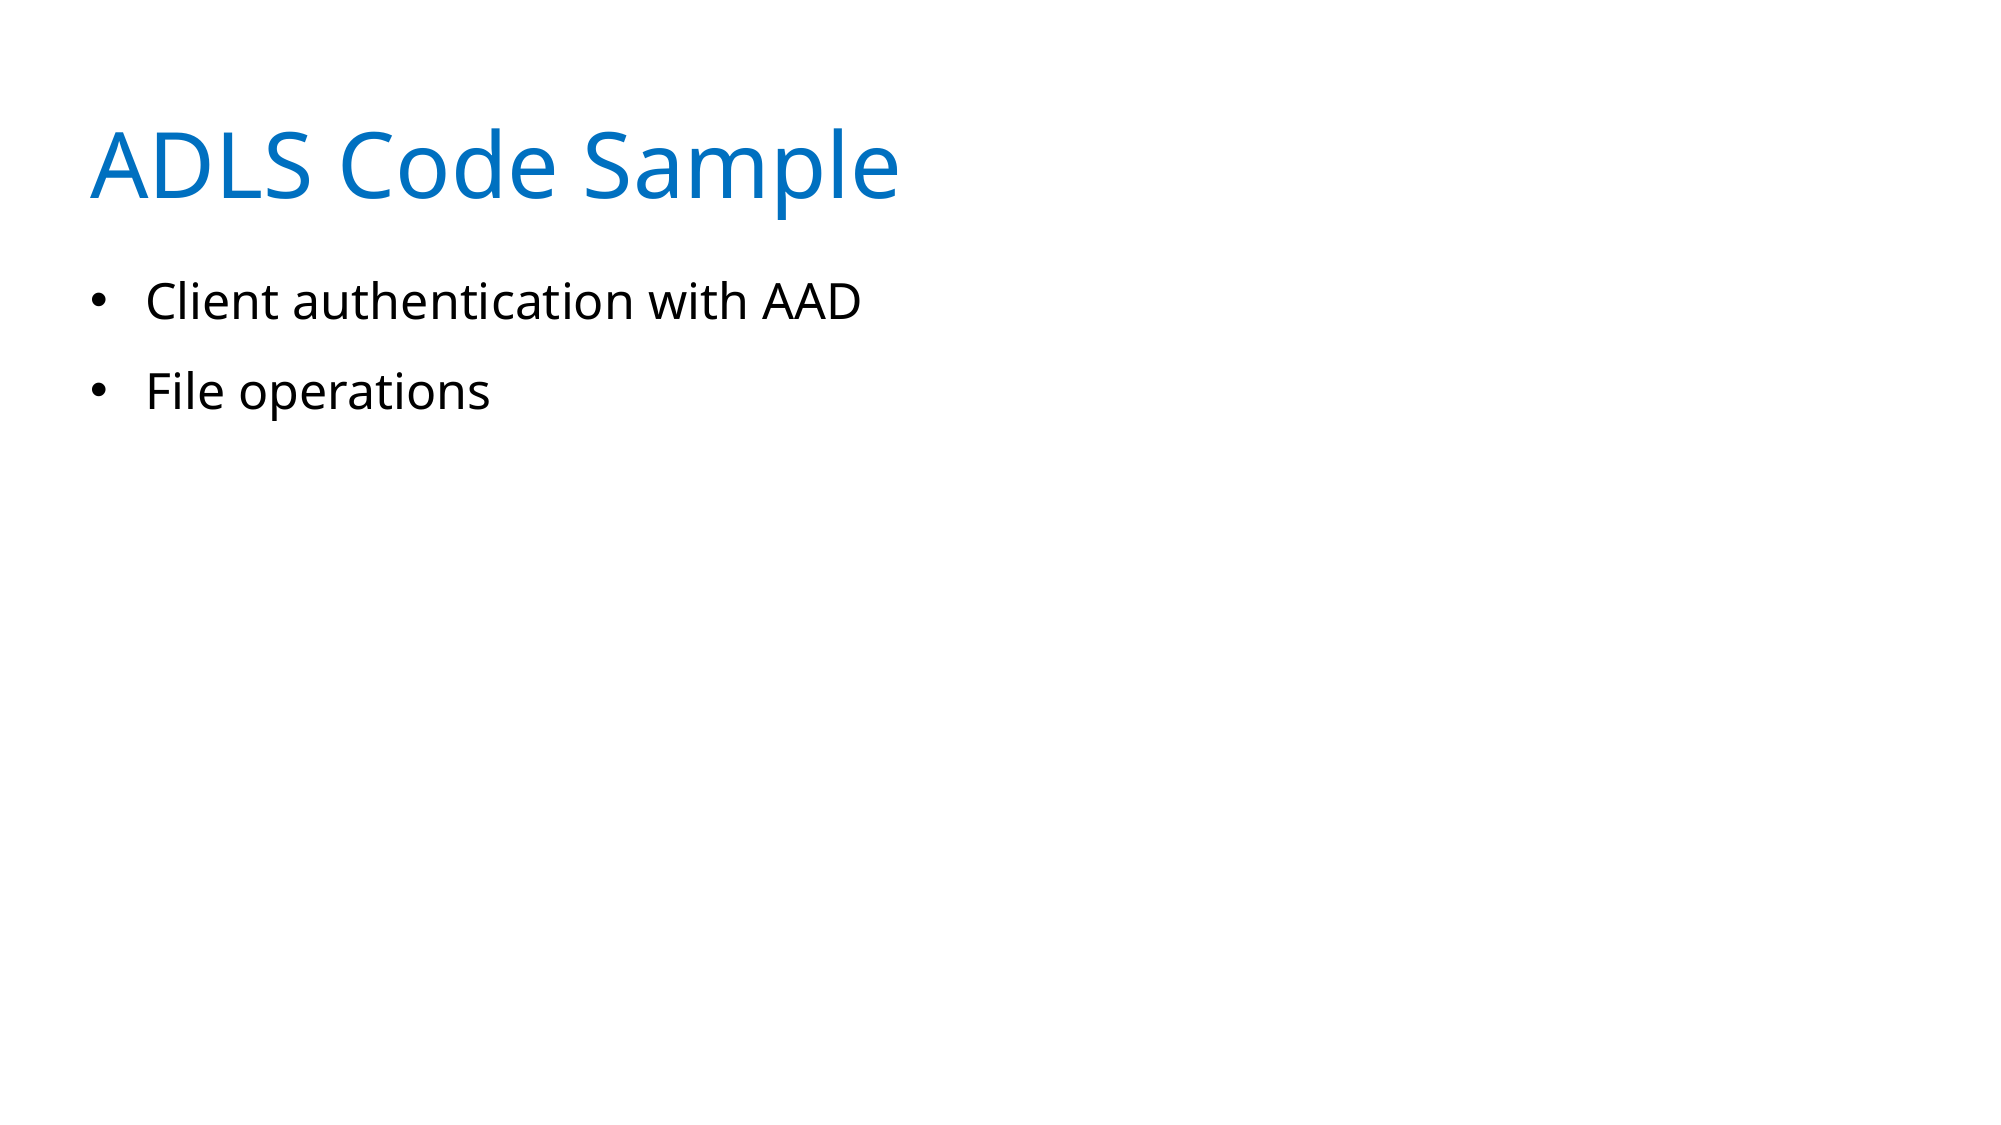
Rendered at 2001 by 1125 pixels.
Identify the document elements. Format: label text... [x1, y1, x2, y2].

title ADLS Code Sample [75, 59, 1863, 215]
text_box Client authentication with AAD File operations [60, 215, 1945, 444]
